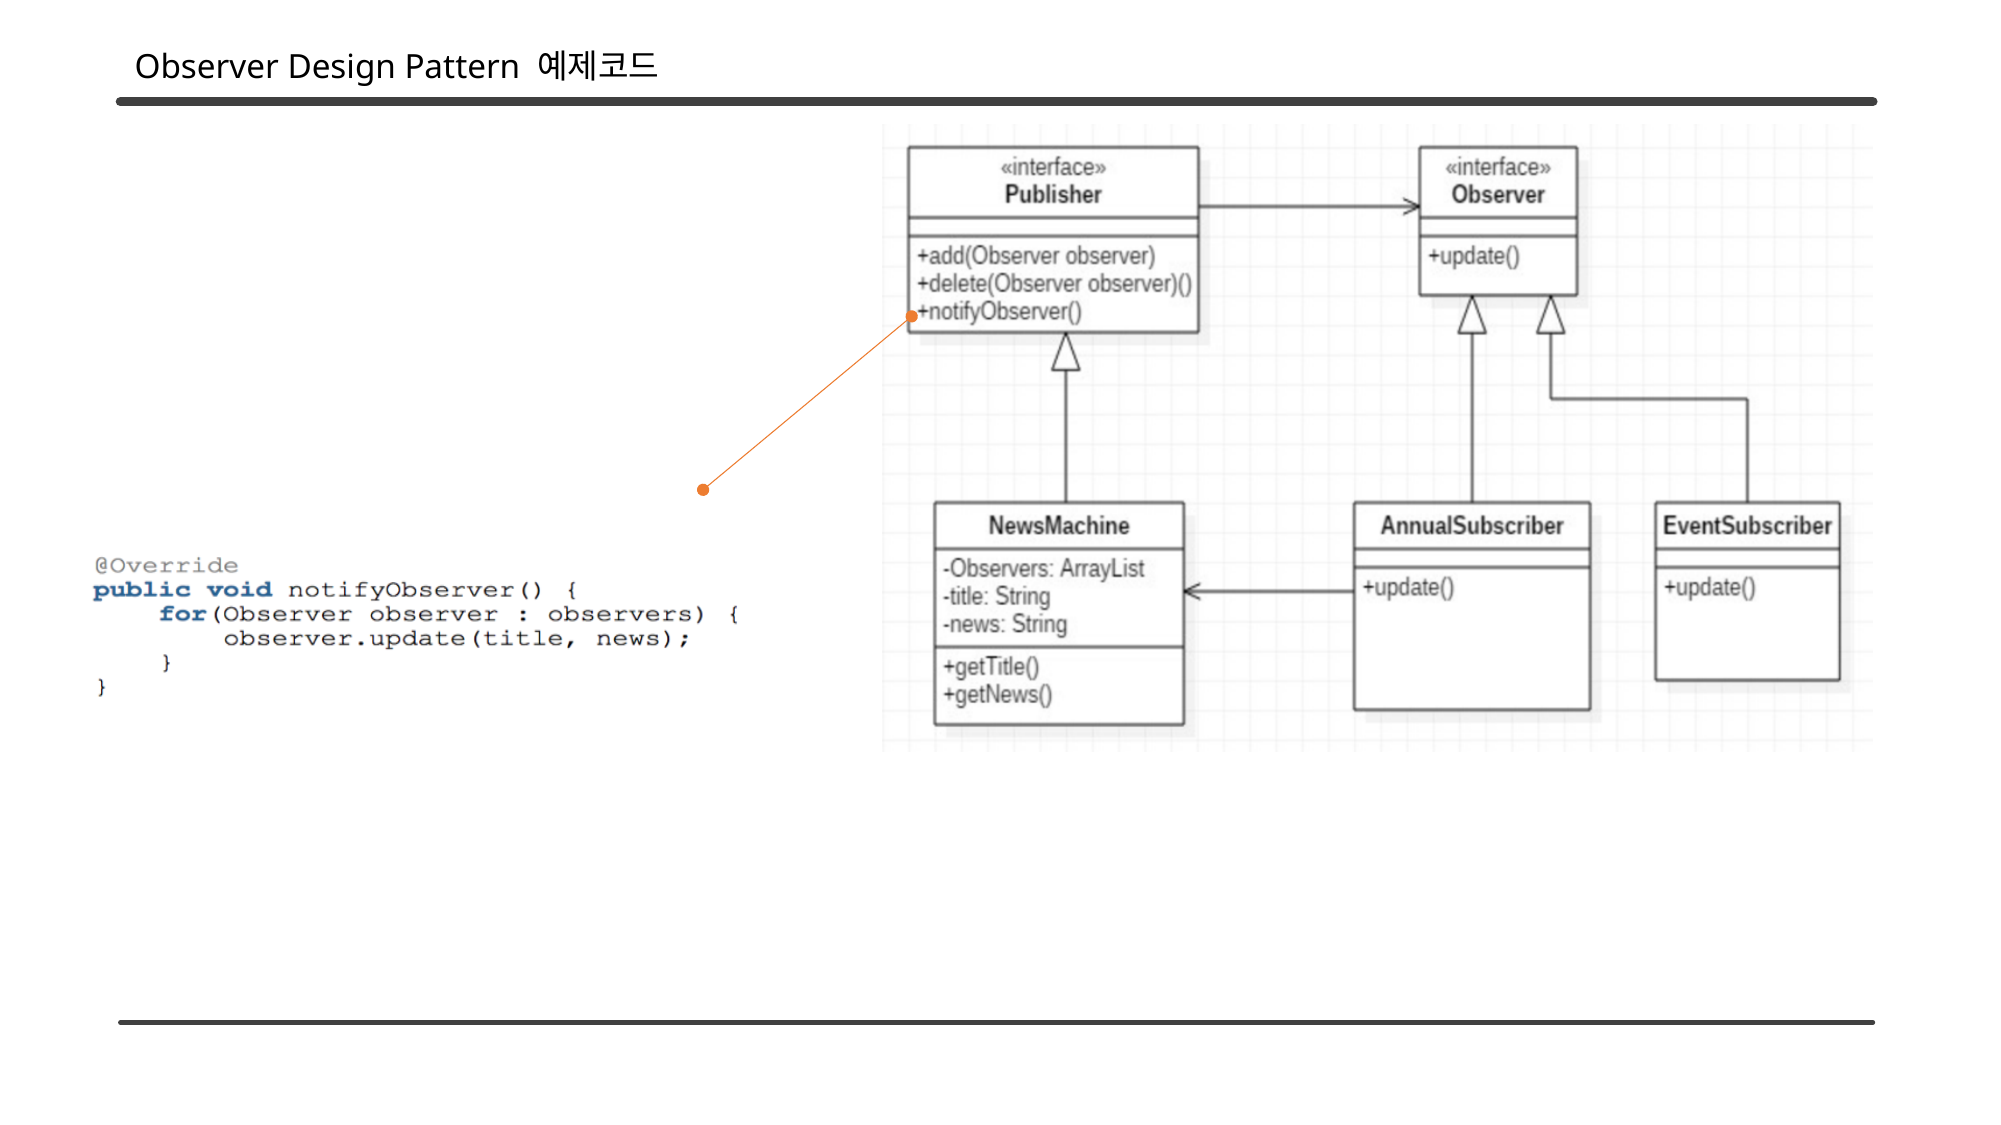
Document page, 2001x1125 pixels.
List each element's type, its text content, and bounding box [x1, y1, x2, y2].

picture [75, 535, 786, 719]
picture [882, 124, 1873, 752]
text_box Observer Design Pattern 예제코드 [119, 37, 675, 93]
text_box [703, 316, 912, 490]
